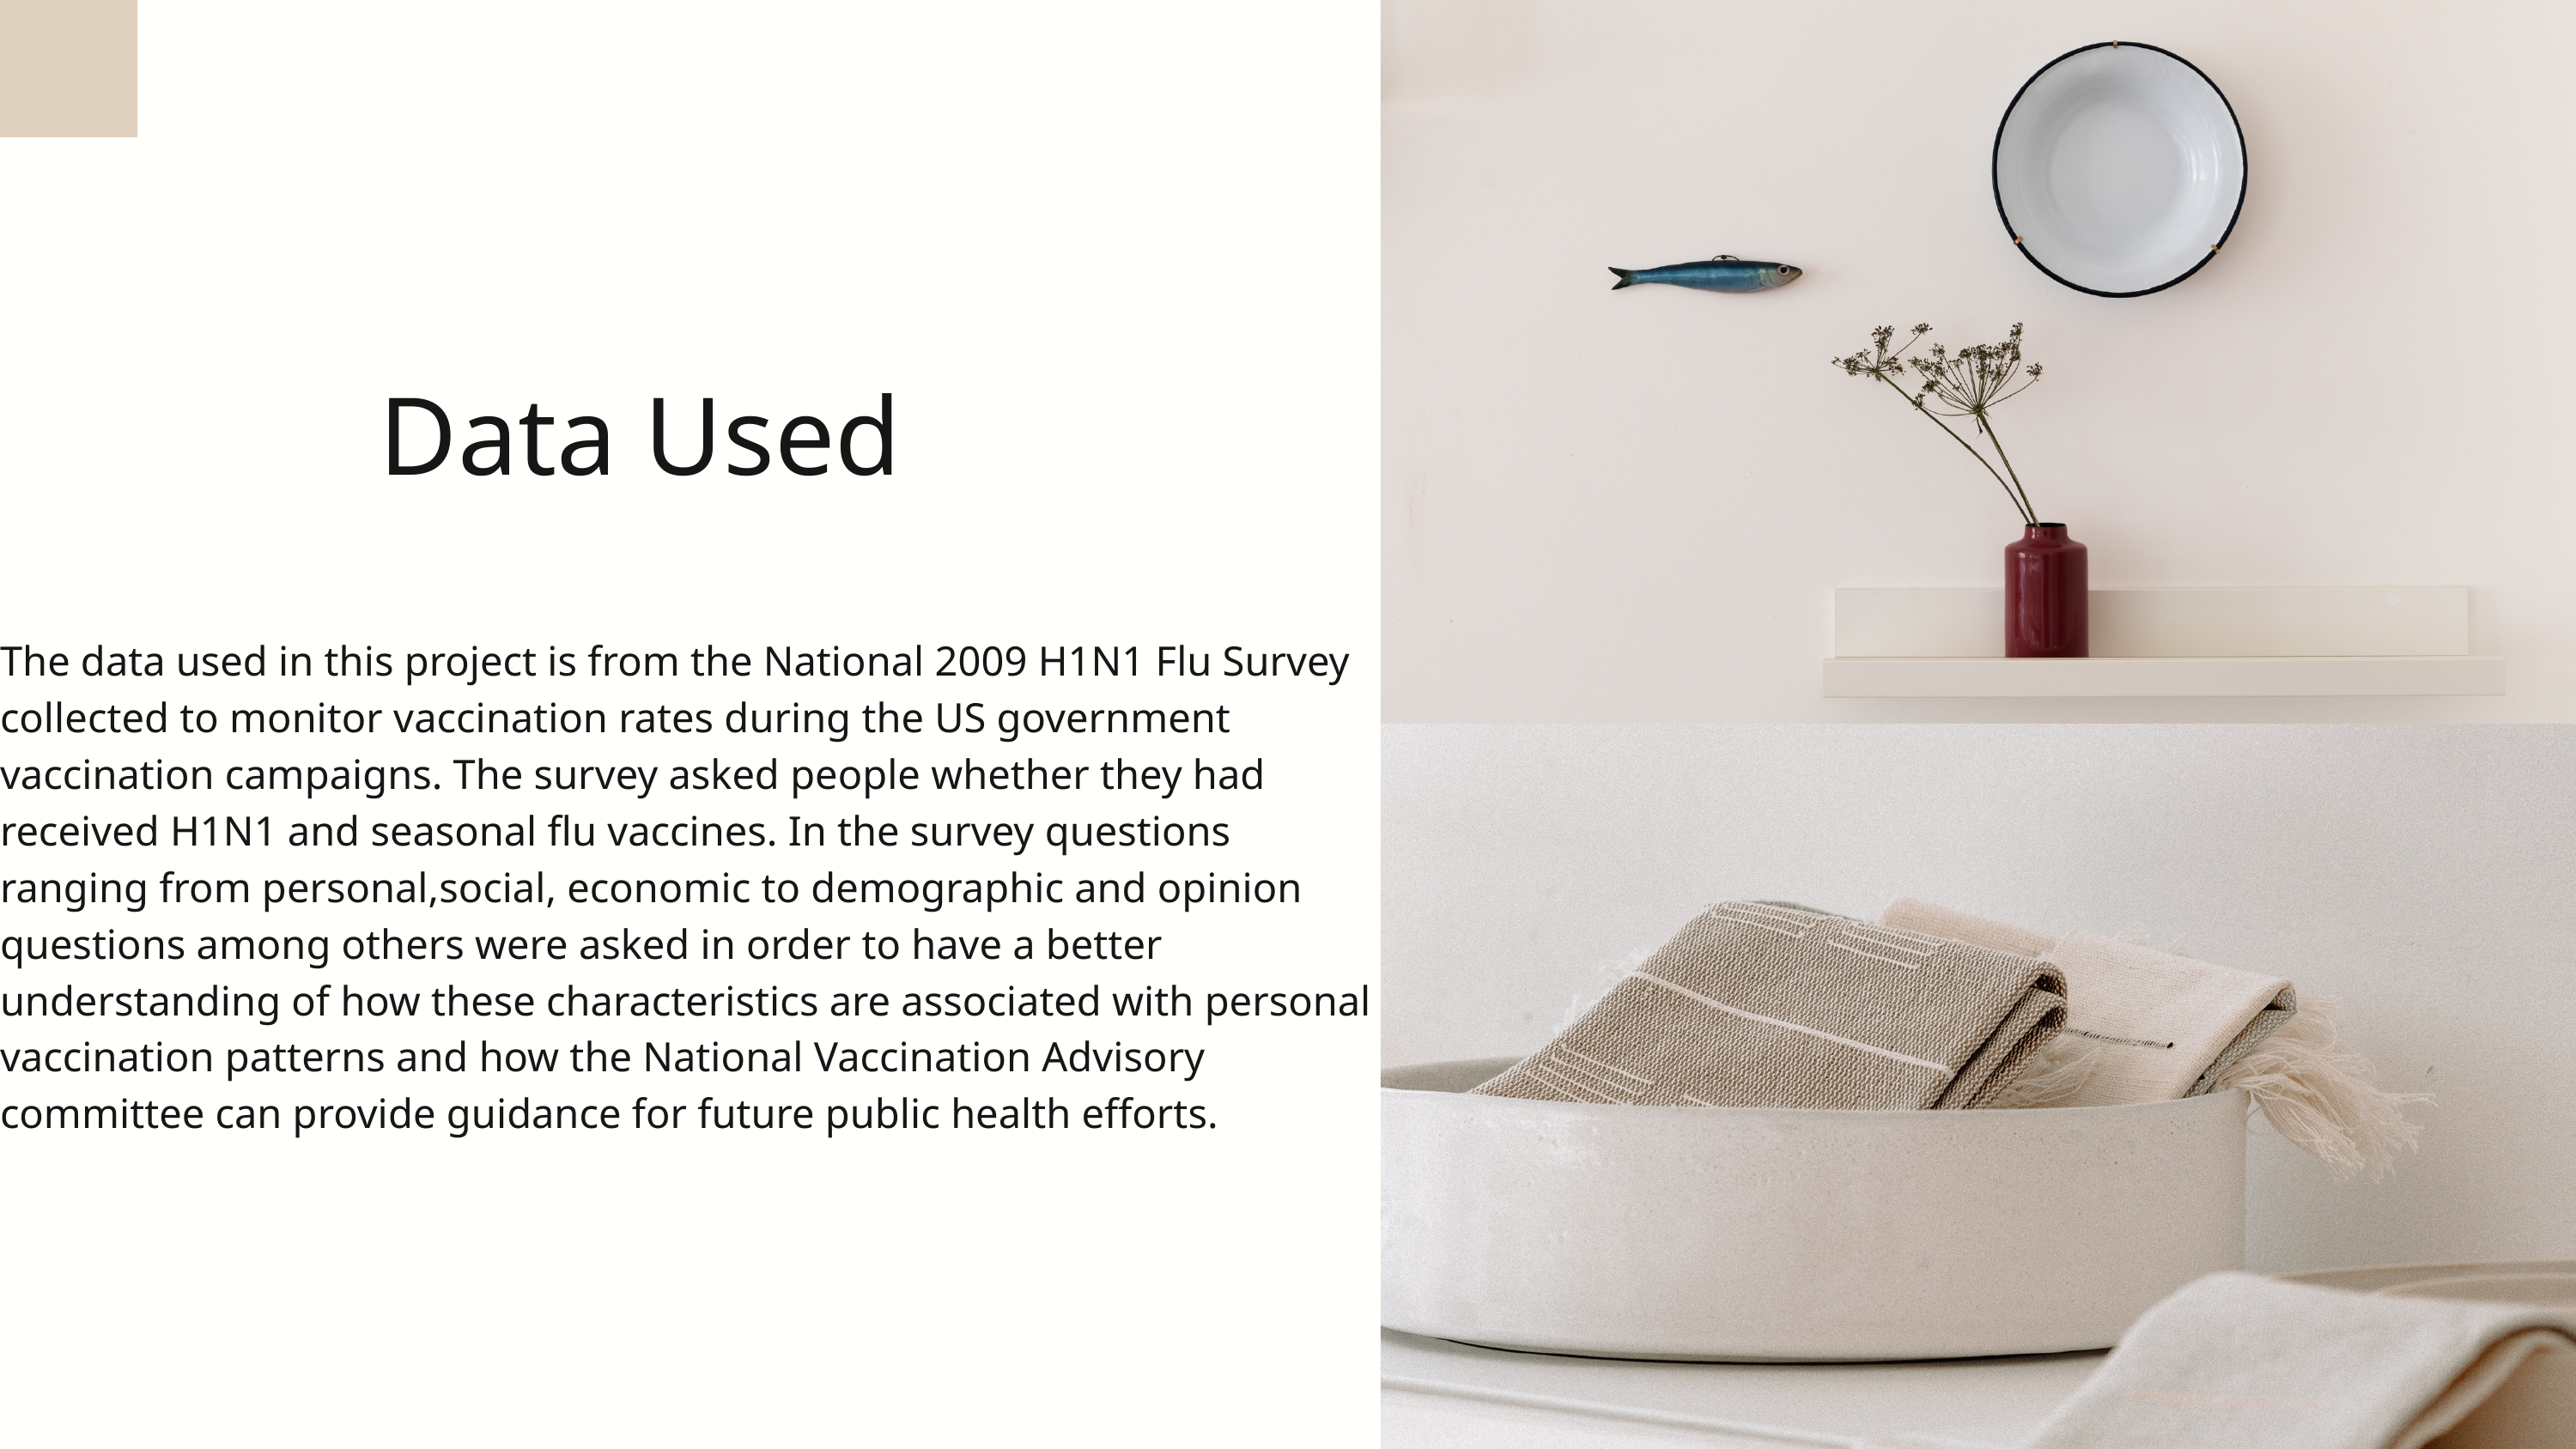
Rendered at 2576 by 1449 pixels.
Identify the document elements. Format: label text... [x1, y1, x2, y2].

text_box The data used in this project is from the National 2009 H1N1 Flu Survey collected to monitor vaccination rates during the US government vaccination campaigns. The survey asked people whether they had received H1N1 and seasonal flu vaccines. In the survey questions ranging from personal,social, economic to demographic and opinion questions among others were asked in order to have a better understanding of how these characteristics are associated with personal vaccination patterns and how the National Vaccination Advisory committee can provide guidance for future public health efforts. [0, 627, 1376, 1137]
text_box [1380, 0, 2576, 724]
text_box Data Used [246, 346, 1036, 497]
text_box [0, 0, 138, 138]
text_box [1380, 724, 2576, 1449]
